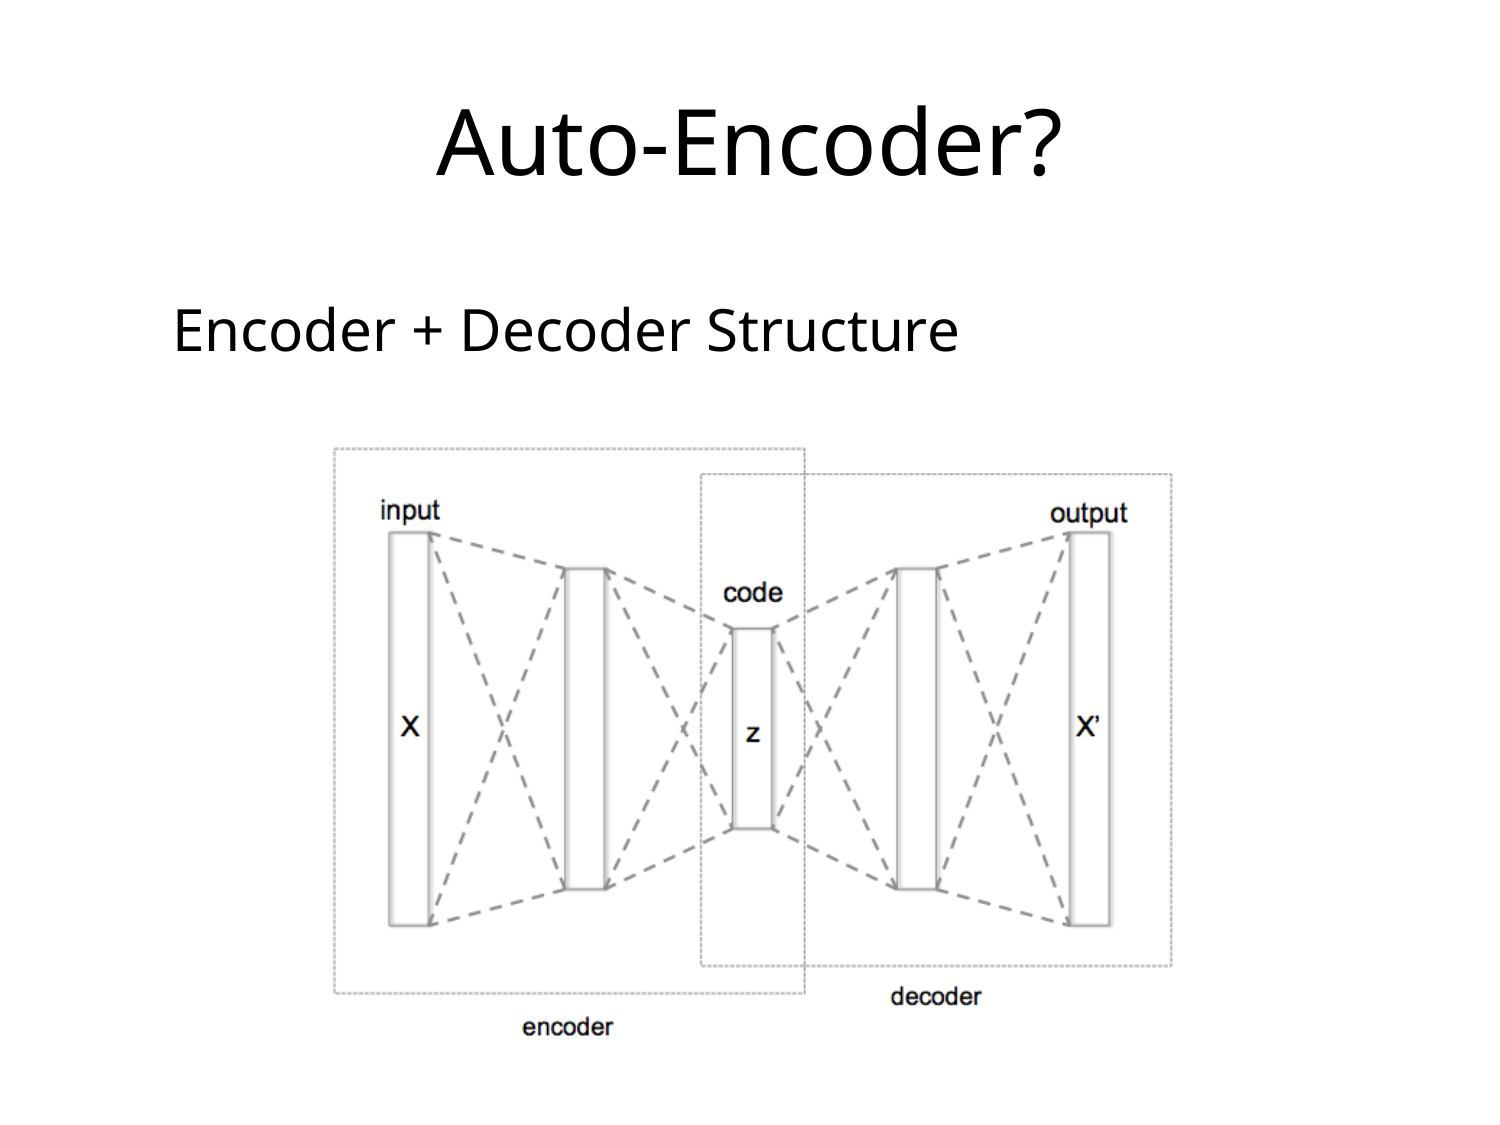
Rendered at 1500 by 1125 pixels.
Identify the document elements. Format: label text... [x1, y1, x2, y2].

text_box Encoder + Decoder Structure [157, 285, 975, 371]
title Auto-Encoder? [75, 45, 1425, 233]
picture [261, 370, 1239, 1102]
